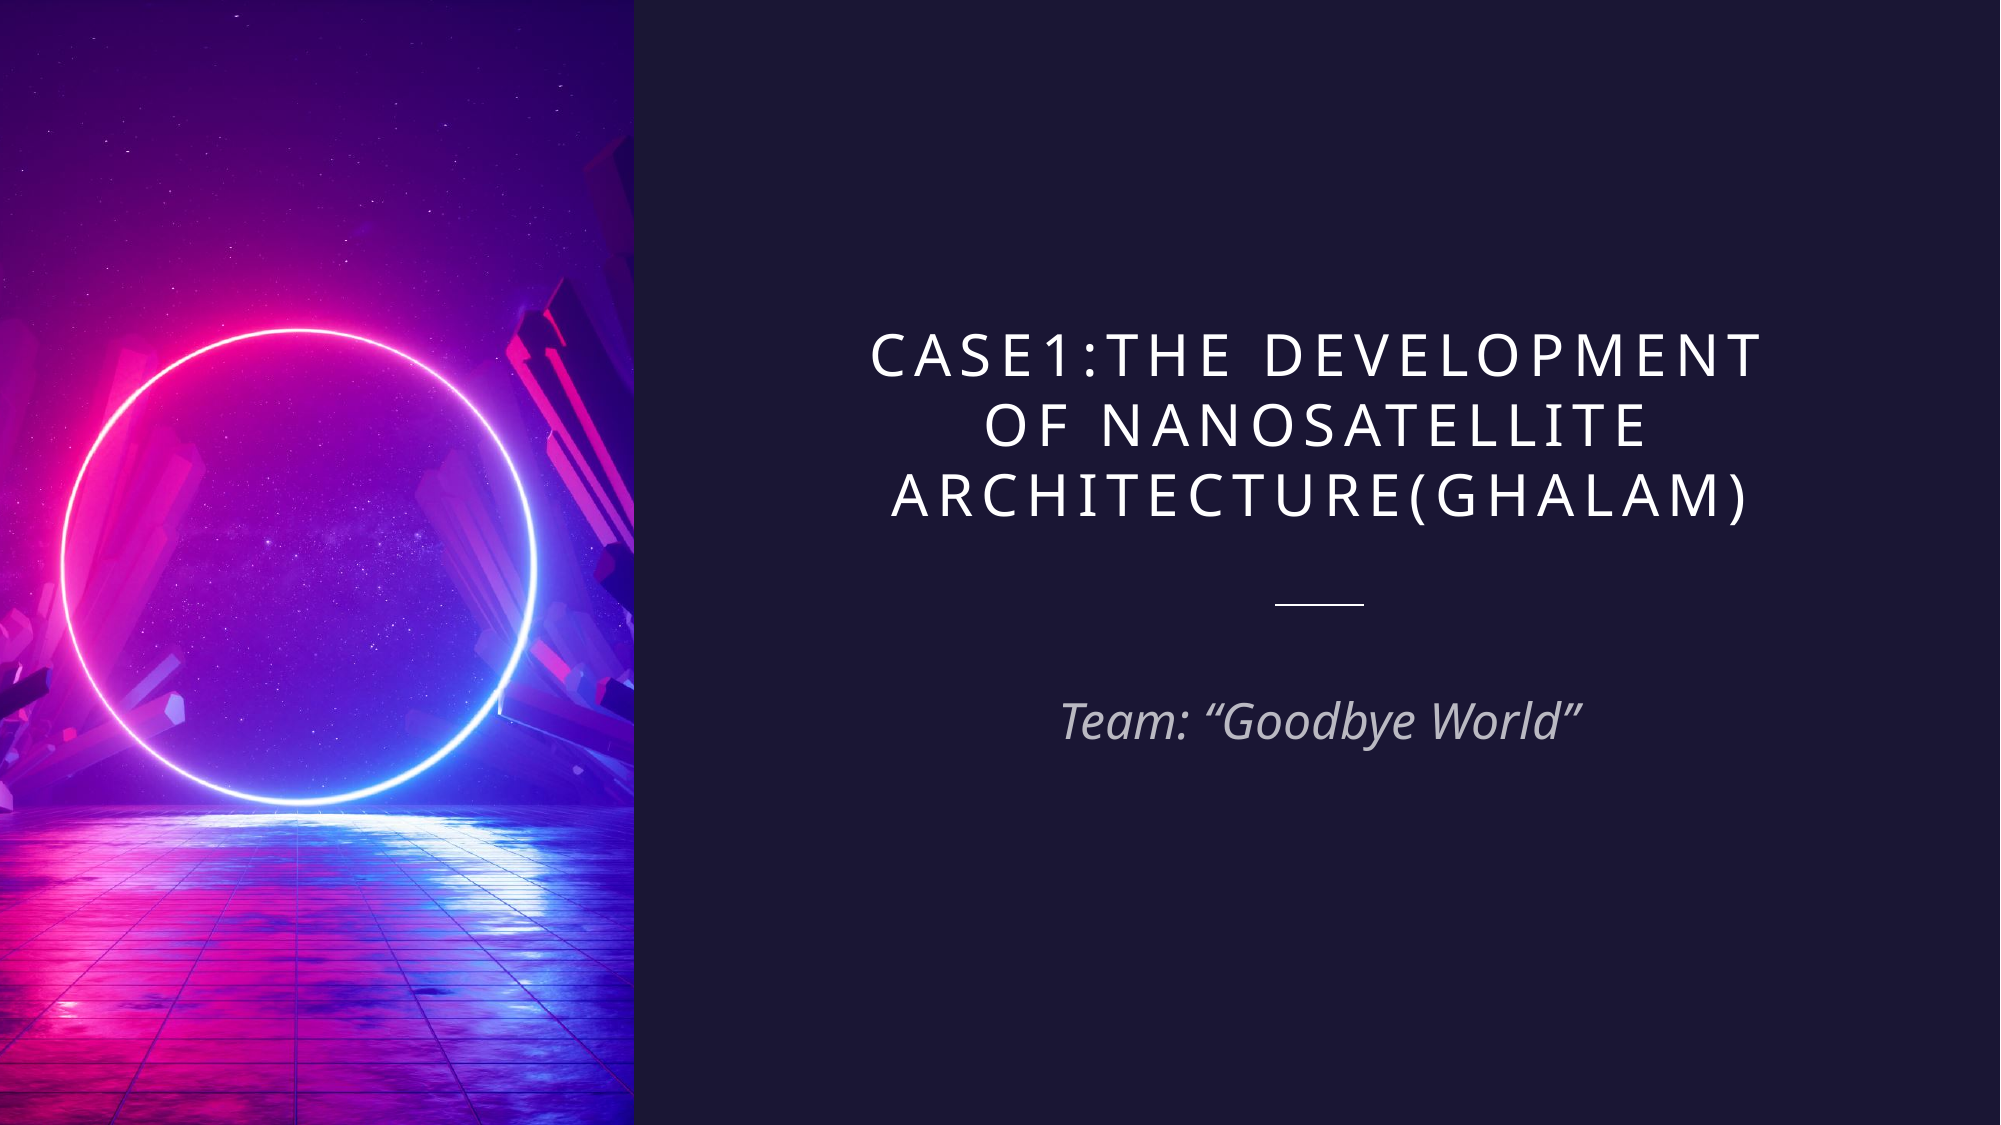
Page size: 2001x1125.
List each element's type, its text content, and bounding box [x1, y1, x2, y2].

picture [0, 0, 635, 1125]
text_box [635, 0, 2000, 1125]
title Case1:The development of nanosatellite architecture(GHalam) [817, 177, 1822, 528]
subtitle Team: “Goodbye World” [817, 674, 1822, 947]
